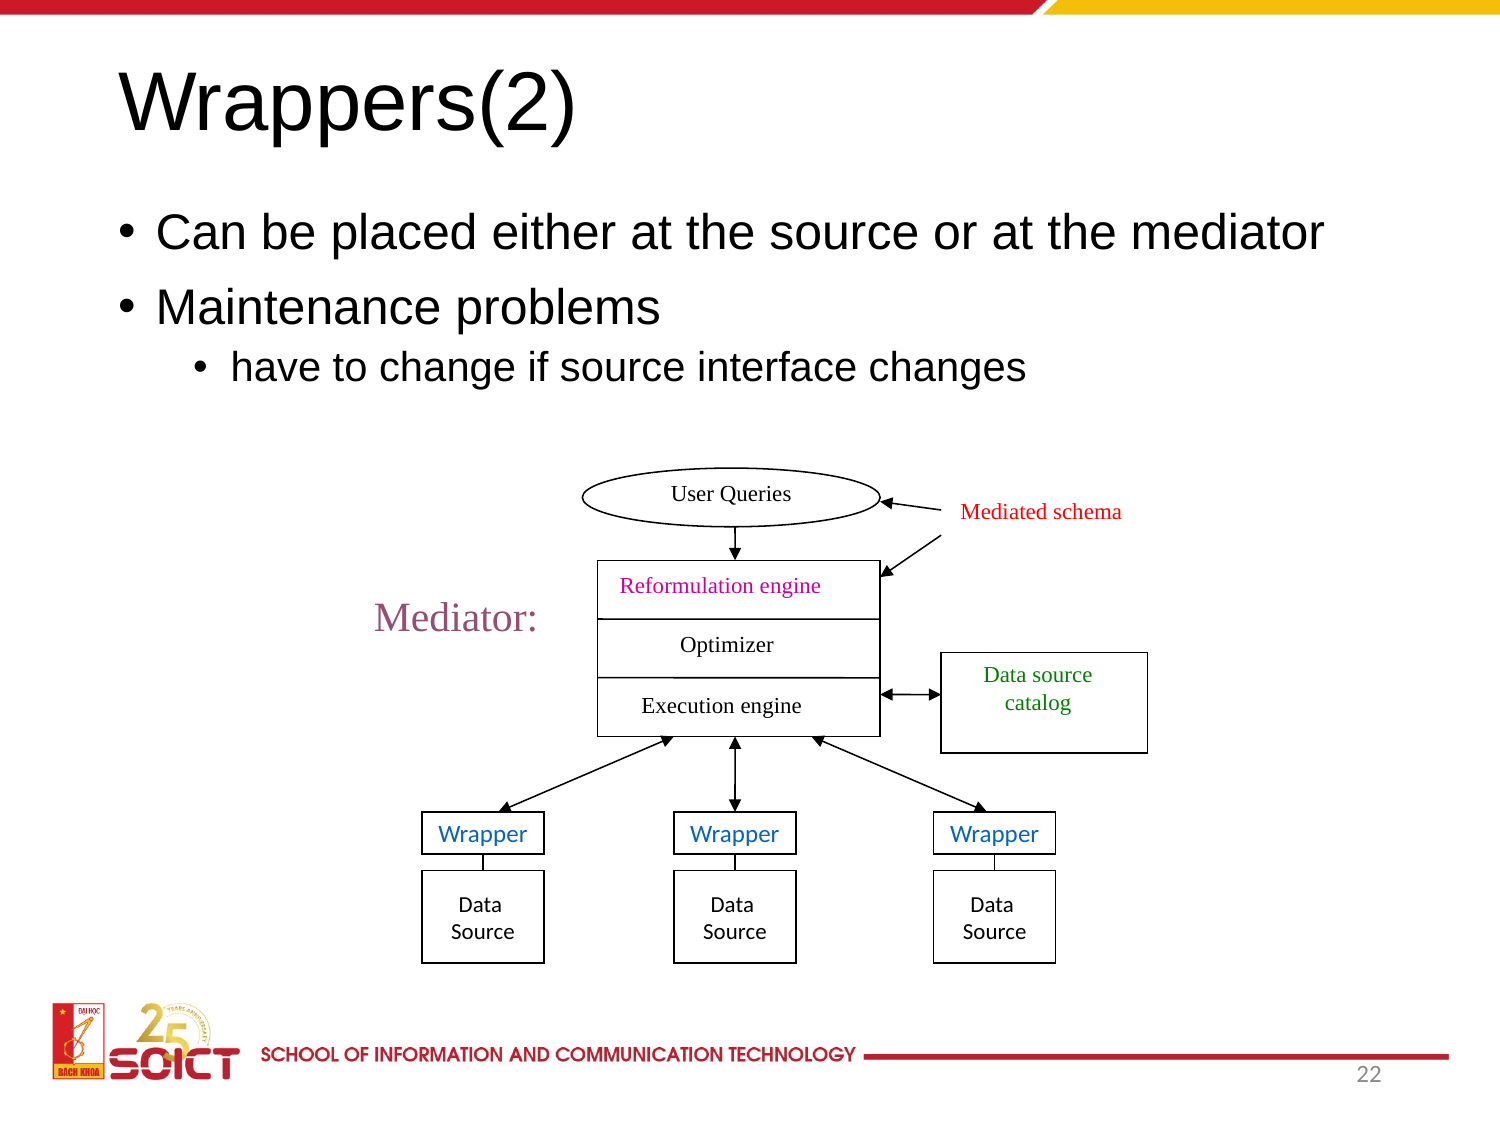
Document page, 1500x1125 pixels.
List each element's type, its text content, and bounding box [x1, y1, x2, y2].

slide_number 22 [1059, 1042, 1397, 1103]
list Can be placed either at the source or at the mediator Maintenance problems have to change if source interface changes [103, 199, 1397, 1014]
title Wrappers(2) [103, 29, 1397, 179]
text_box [352, 468, 1148, 963]
picture [0, 0, 1500, 1125]
